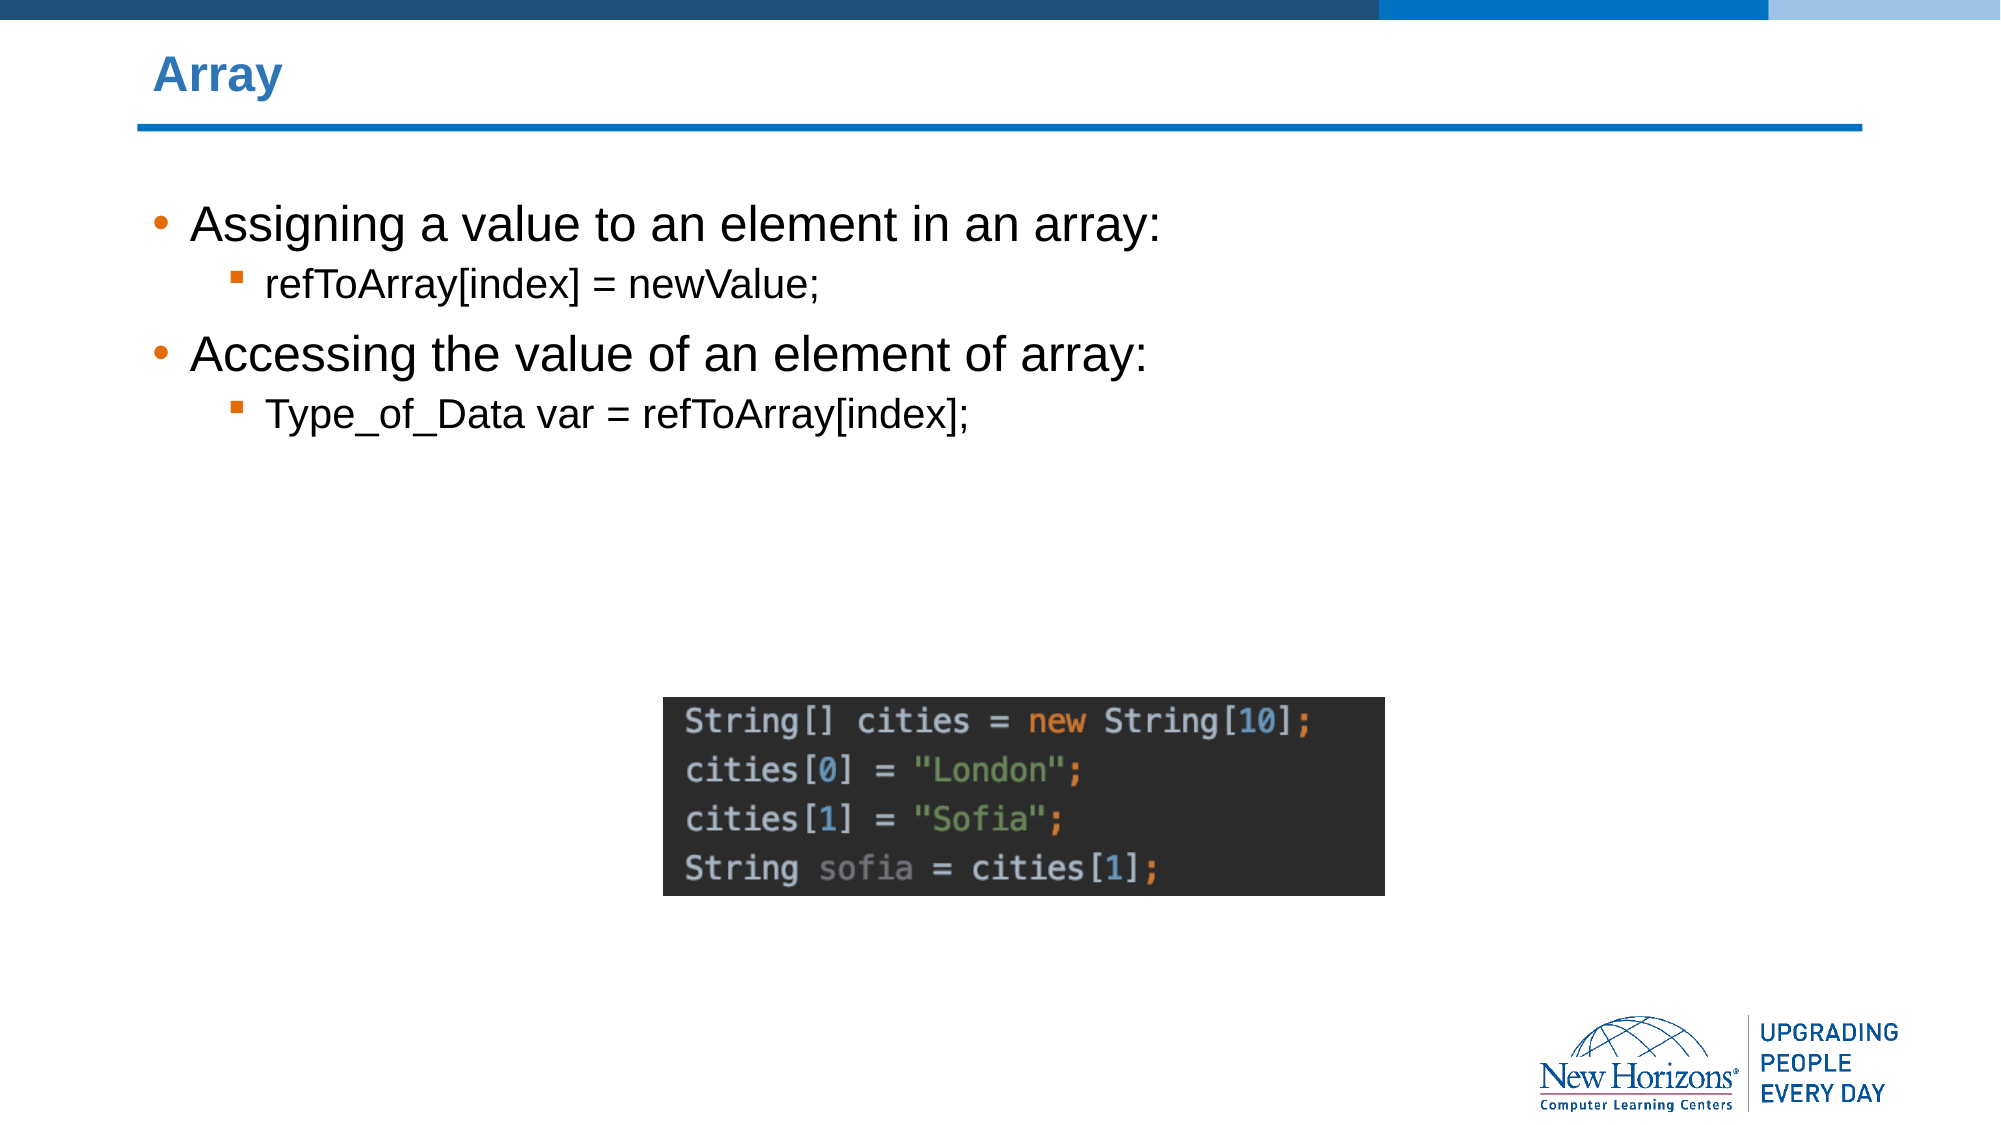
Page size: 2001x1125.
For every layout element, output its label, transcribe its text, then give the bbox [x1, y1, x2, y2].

title Array [137, 36, 1863, 115]
list Assigning a value to an element in an array: refToArray[index] = newValue; Accessing the value of an element of array: Type_of_Data var = refToArray[index]; [137, 190, 1863, 1013]
picture [663, 697, 1385, 896]
picture [1537, 1010, 1904, 1114]
